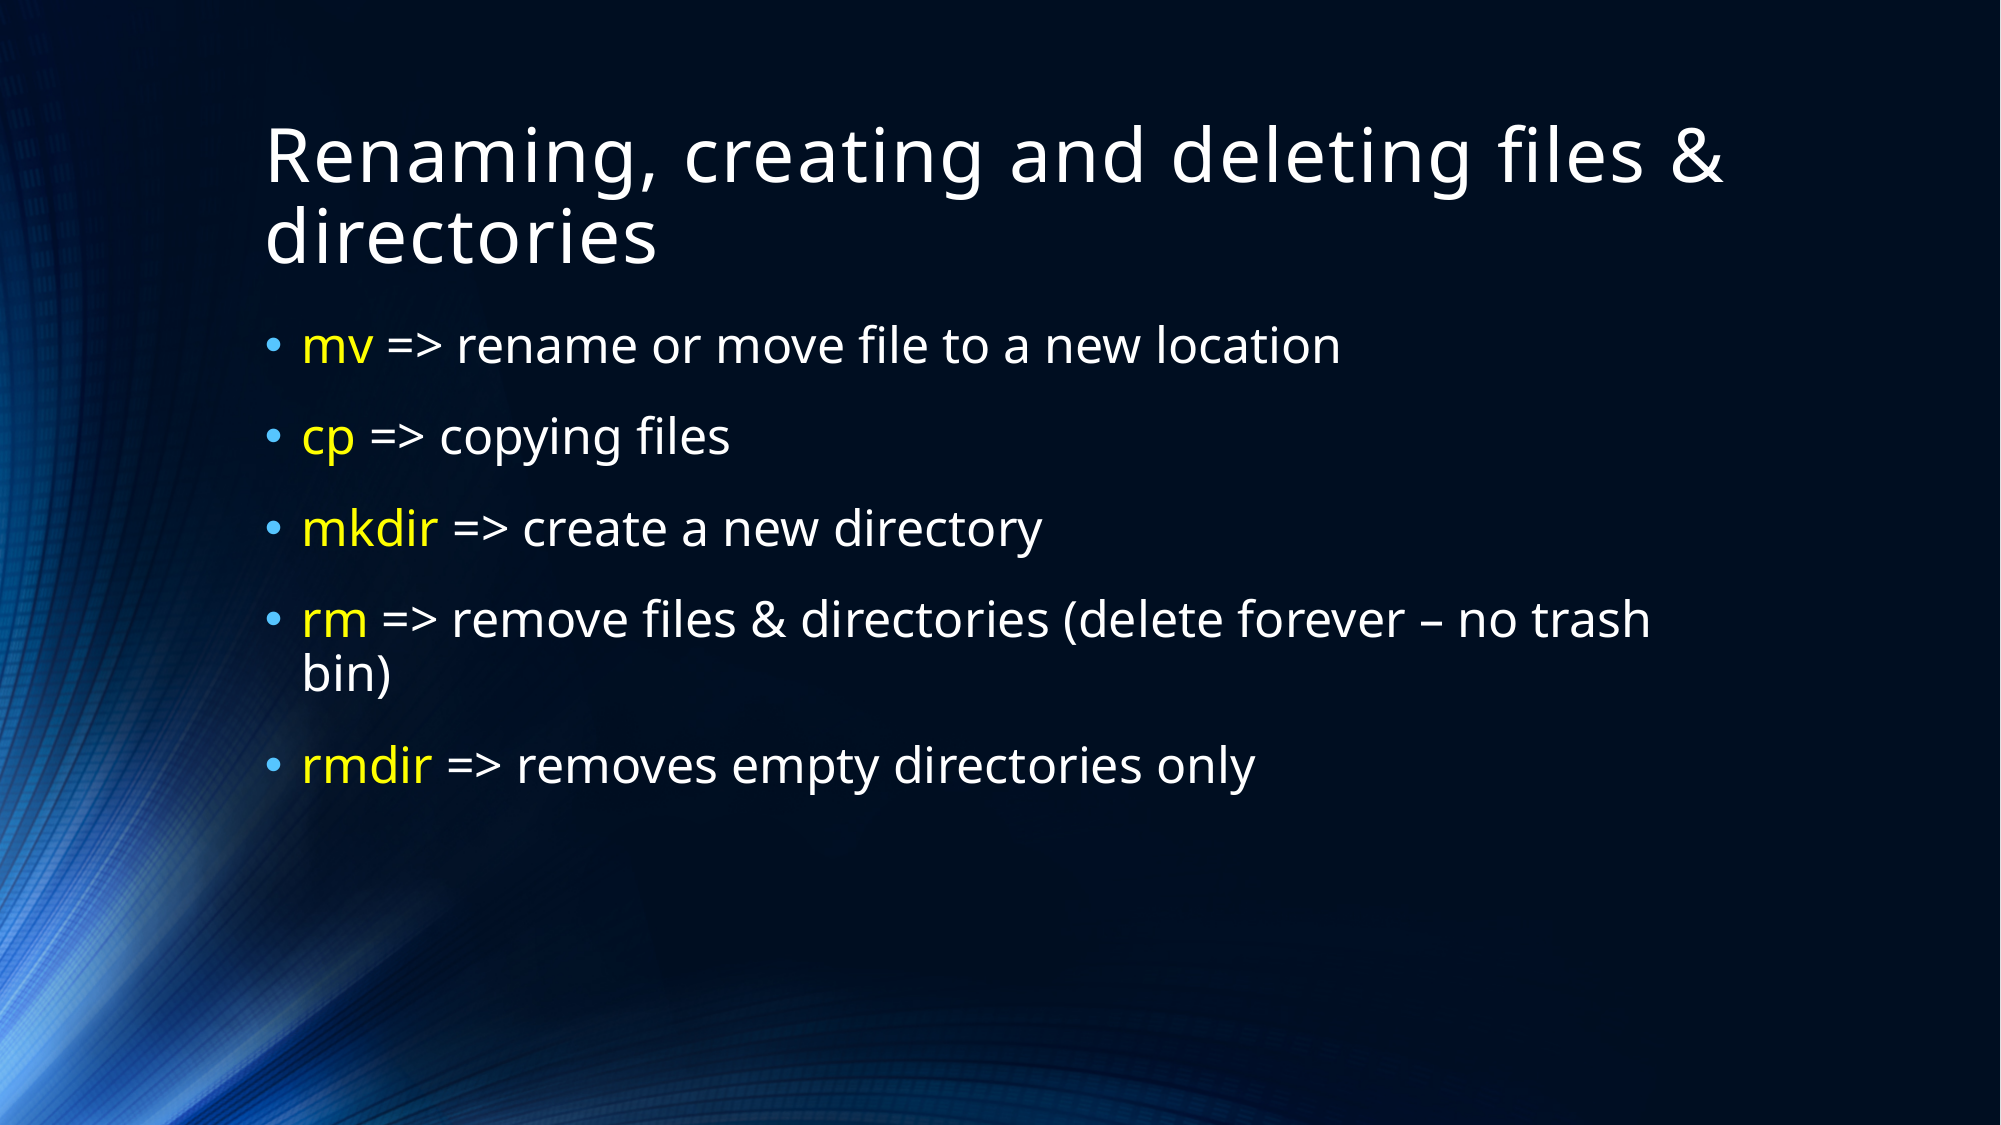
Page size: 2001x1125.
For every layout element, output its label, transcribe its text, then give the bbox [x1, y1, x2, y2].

title Renaming, creating and deleting files & directories [249, 62, 1751, 288]
list mv => rename or move file to a new location cp => copying files mkdir => create a new directory rm => remove files & directories (delete forever – no trash bin) rmdir => removes empty directories only [249, 312, 1749, 988]
picture [0, 0, 2001, 1125]
